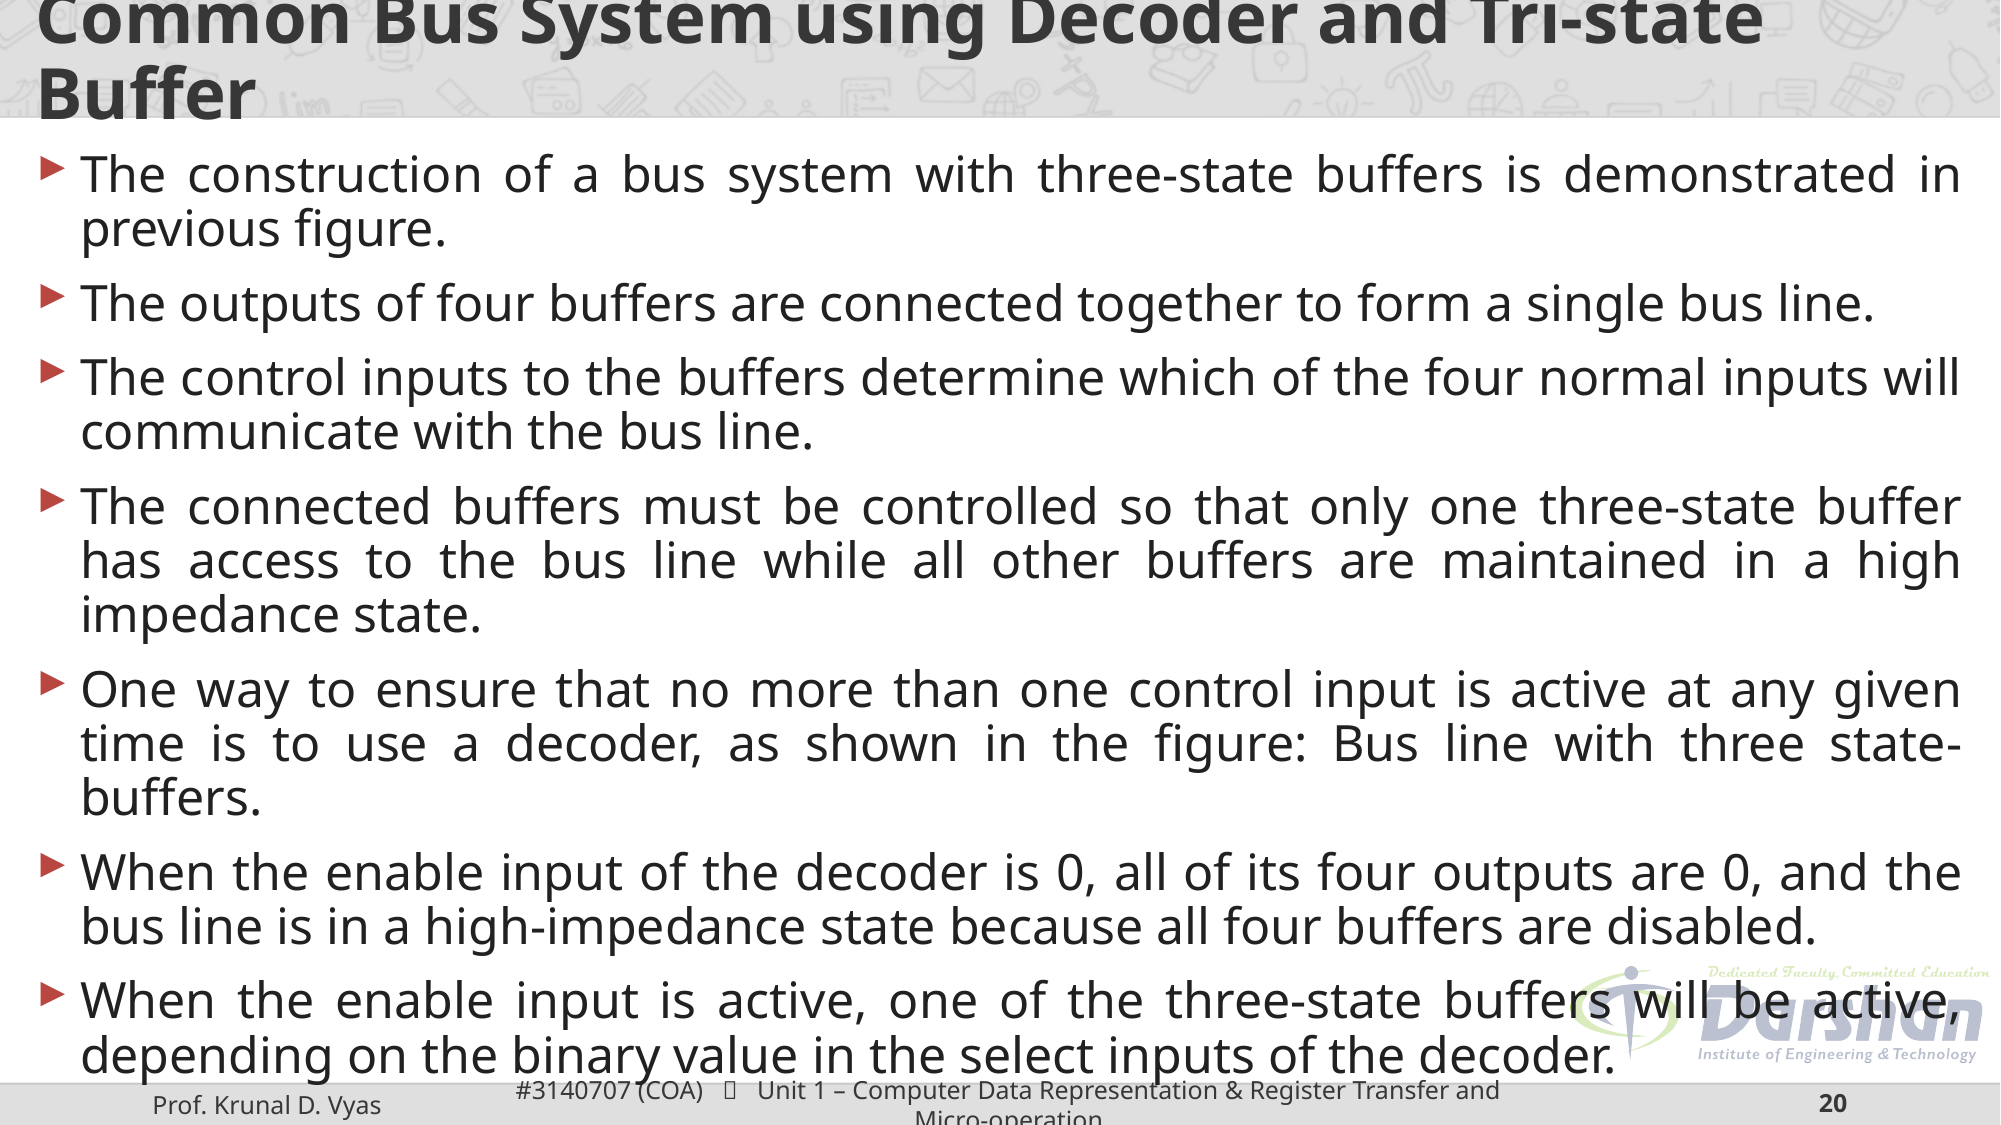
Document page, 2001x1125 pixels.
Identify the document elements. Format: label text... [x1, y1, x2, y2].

title Common Bus System using Decoder and Tri-state Buffer [0, 0, 2000, 117]
list The construction of a bus system with three-state buffers is demonstrated in previous figure. The outputs of four buffers are connected together to form a single bus line. The control inputs to the buffers determine which of the four normal inputs will communicate with the bus line. The connected buffers must be controlled so that only one three-state buffer has access to the bus line while all other buffers are maintained in a high impedance state. One way to ensure that no more than one control input is active at any given time is to use a decoder, as shown in the figure: Bus line with three state-buffers. When the enable input of the decoder is 0, all of its four outputs are 0, and the bus line is in a high-impedance state because all four buffers are disabled. When the enable input is active, one of the three-state buffers will be active, depending on the binary value in the select inputs of the decoder. [21, 141, 1979, 1059]
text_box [1570, 966, 1990, 1063]
